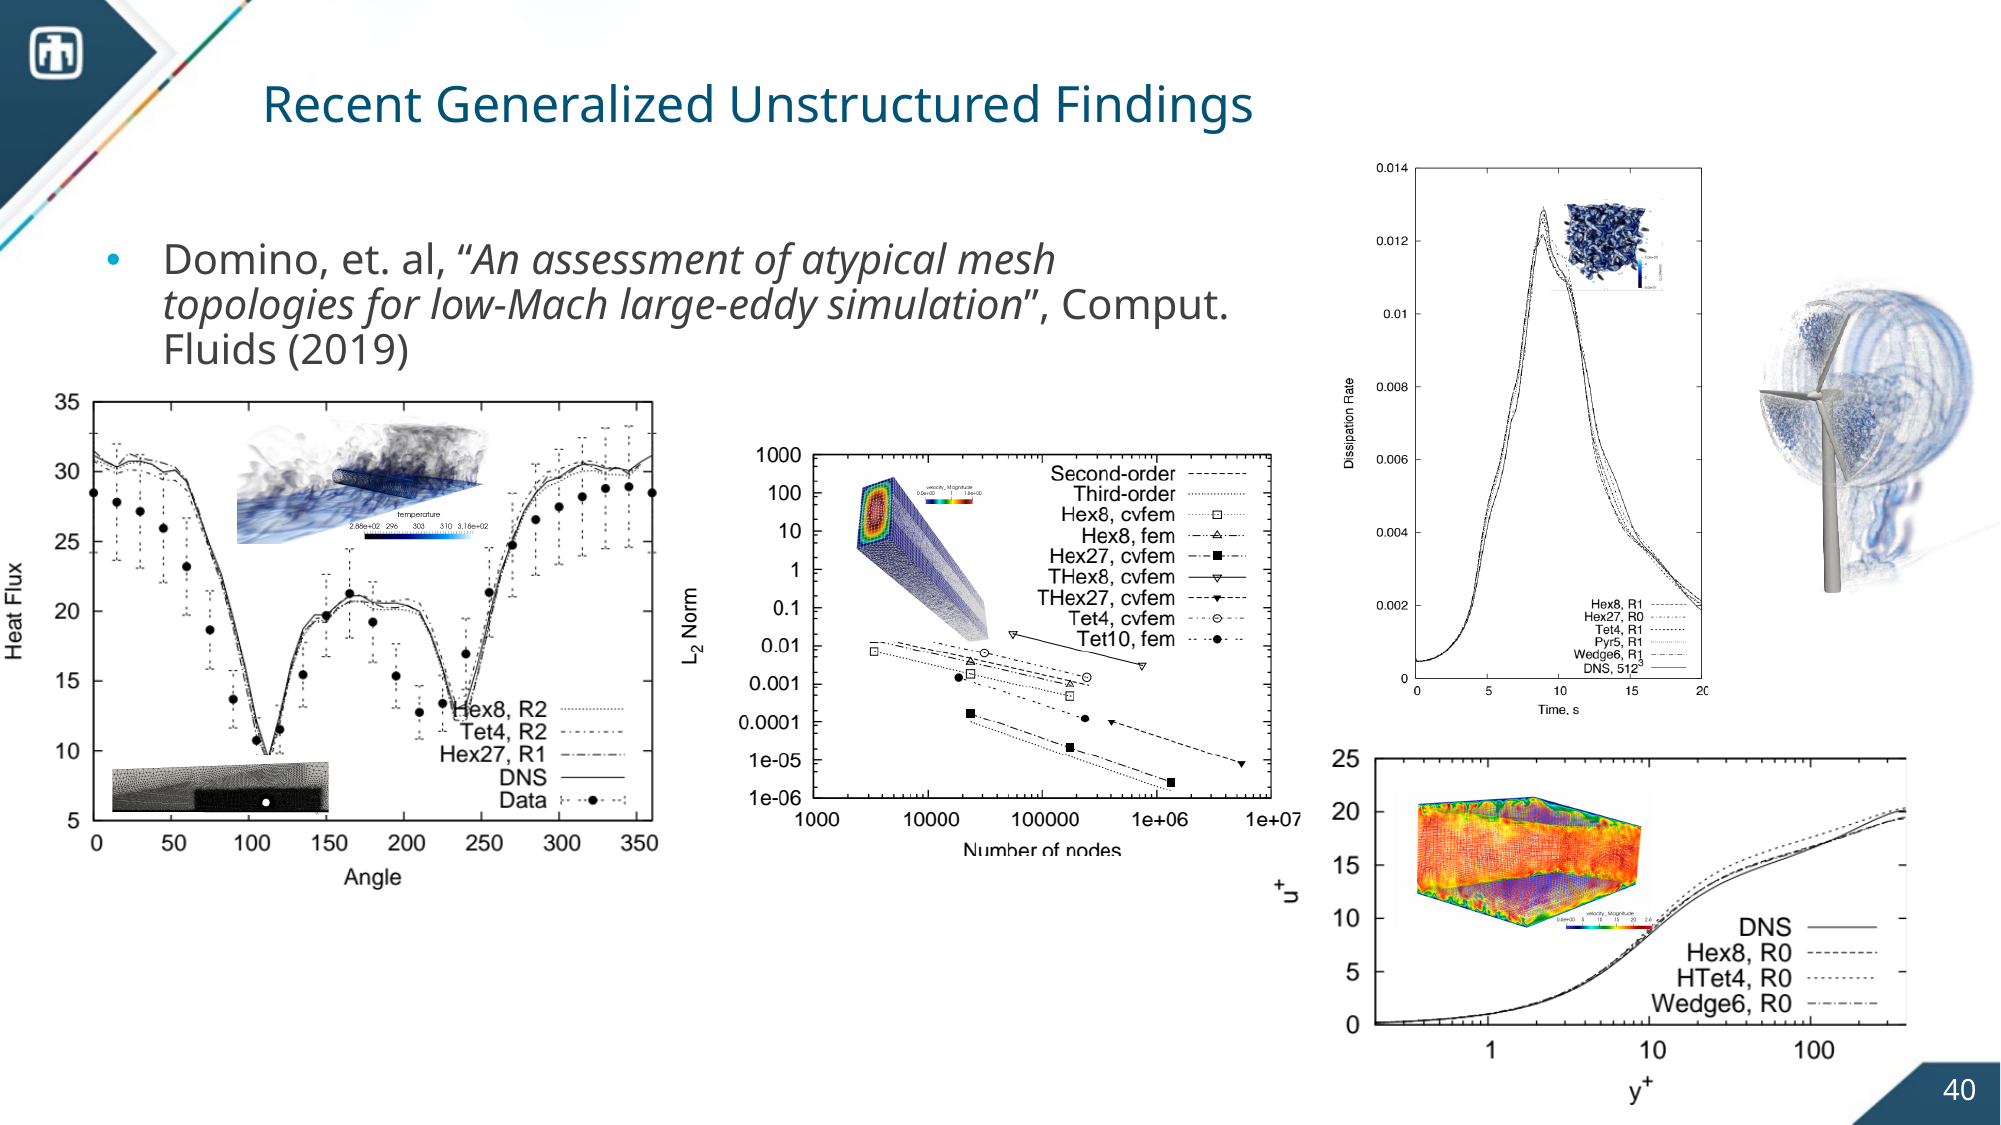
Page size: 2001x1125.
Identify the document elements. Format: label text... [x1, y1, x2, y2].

title Recent Generalized Unstructured Findings [262, 42, 1919, 170]
picture [0, 0, 2001, 1125]
list Domino, et. al, “An assessment of atypical mesh topologies for low-Mach large-eddy simulation”, Comput. Fluids (2019) [106, 231, 1237, 988]
slide_number 40 [1919, 1061, 2000, 1122]
